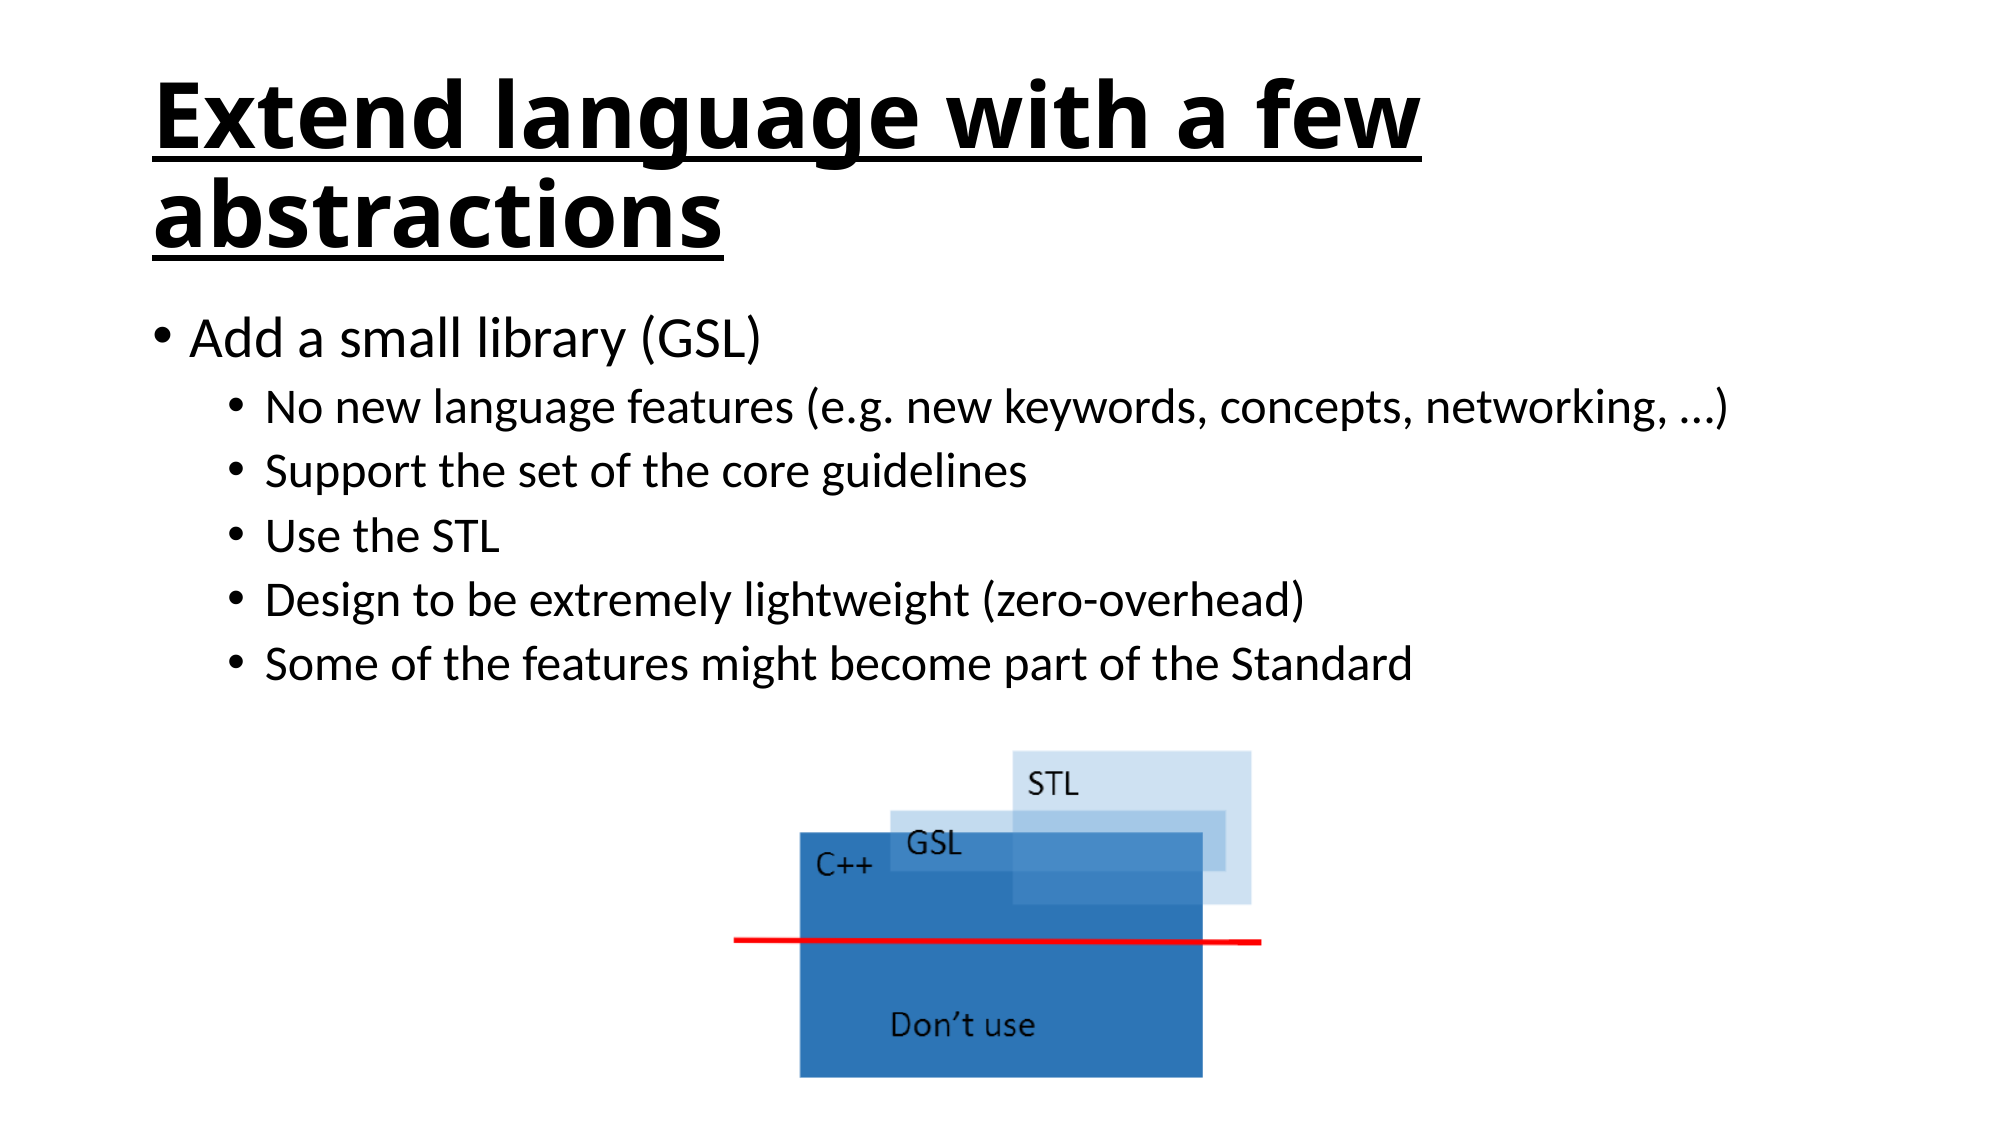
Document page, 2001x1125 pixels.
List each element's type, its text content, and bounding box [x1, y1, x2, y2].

list Add a small library (GSL) No new language features (e.g. new keywords, concepts, networking, …) Support the set of the core guidelines Use the STL Design to be extremely lightweight (zero-overhead) Some of the features might become part of the Standard [137, 299, 1863, 1014]
title Extend language with a few abstractions [137, 59, 1863, 278]
picture [726, 735, 1274, 1091]
